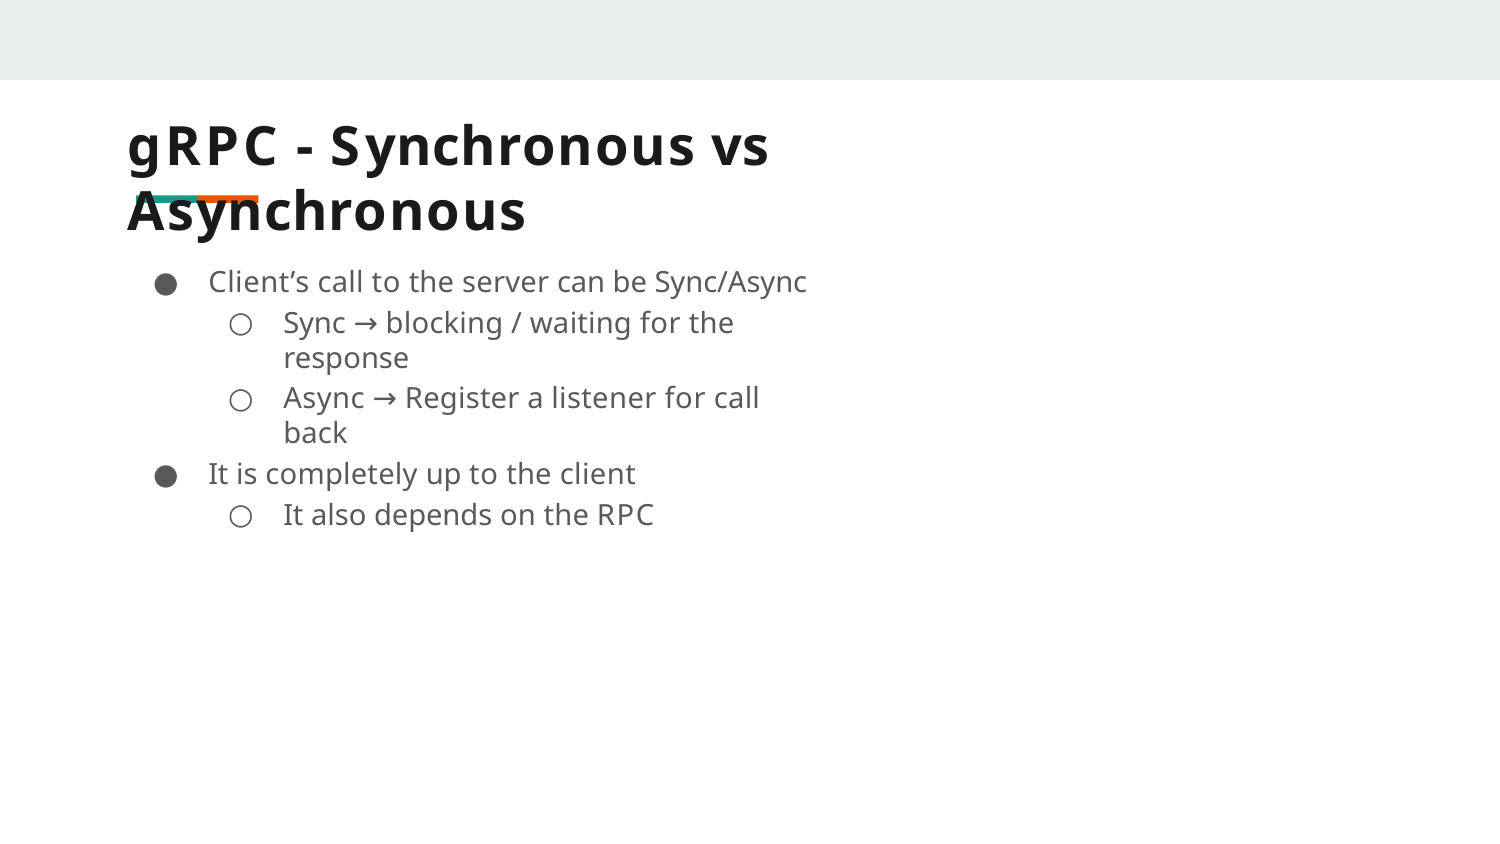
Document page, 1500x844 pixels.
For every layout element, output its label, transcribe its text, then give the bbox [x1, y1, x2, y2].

text_box Client’s call to the server can be Sync/Async Sync → blocking / waiting for the response Async → Register a listener for call back It is completely up to the client It also depends on the RPC [151, 255, 824, 531]
title gRPC - Synchronous vs Asynchronous [125, 109, 1103, 253]
